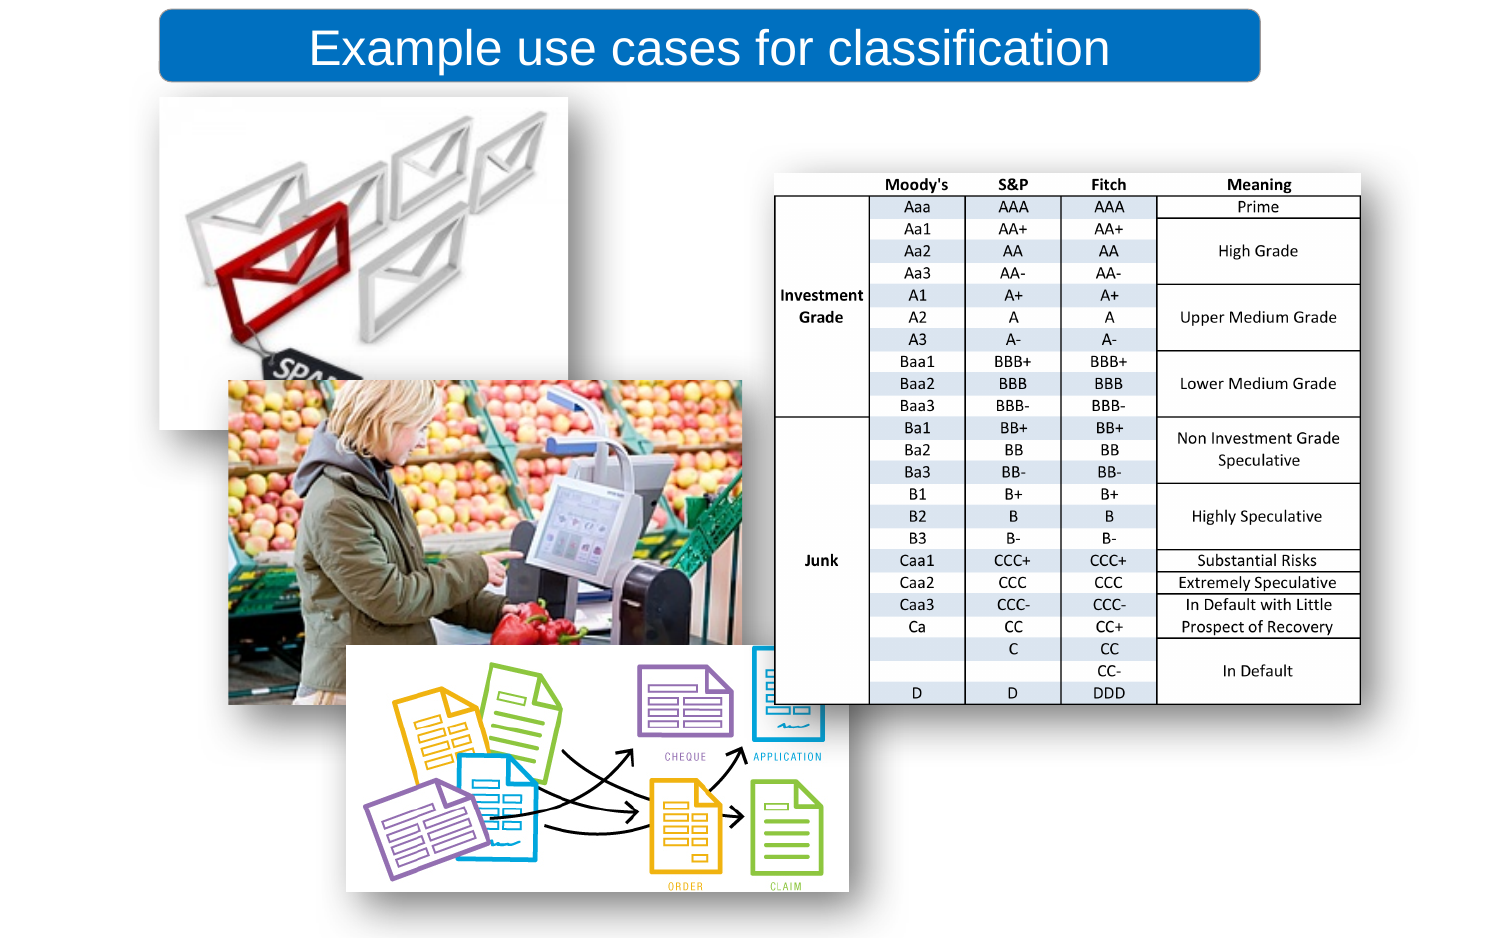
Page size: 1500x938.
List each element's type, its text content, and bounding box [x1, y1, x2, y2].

picture [159, 97, 1361, 893]
text_box Example use cases for classification [158, 8, 1261, 83]
